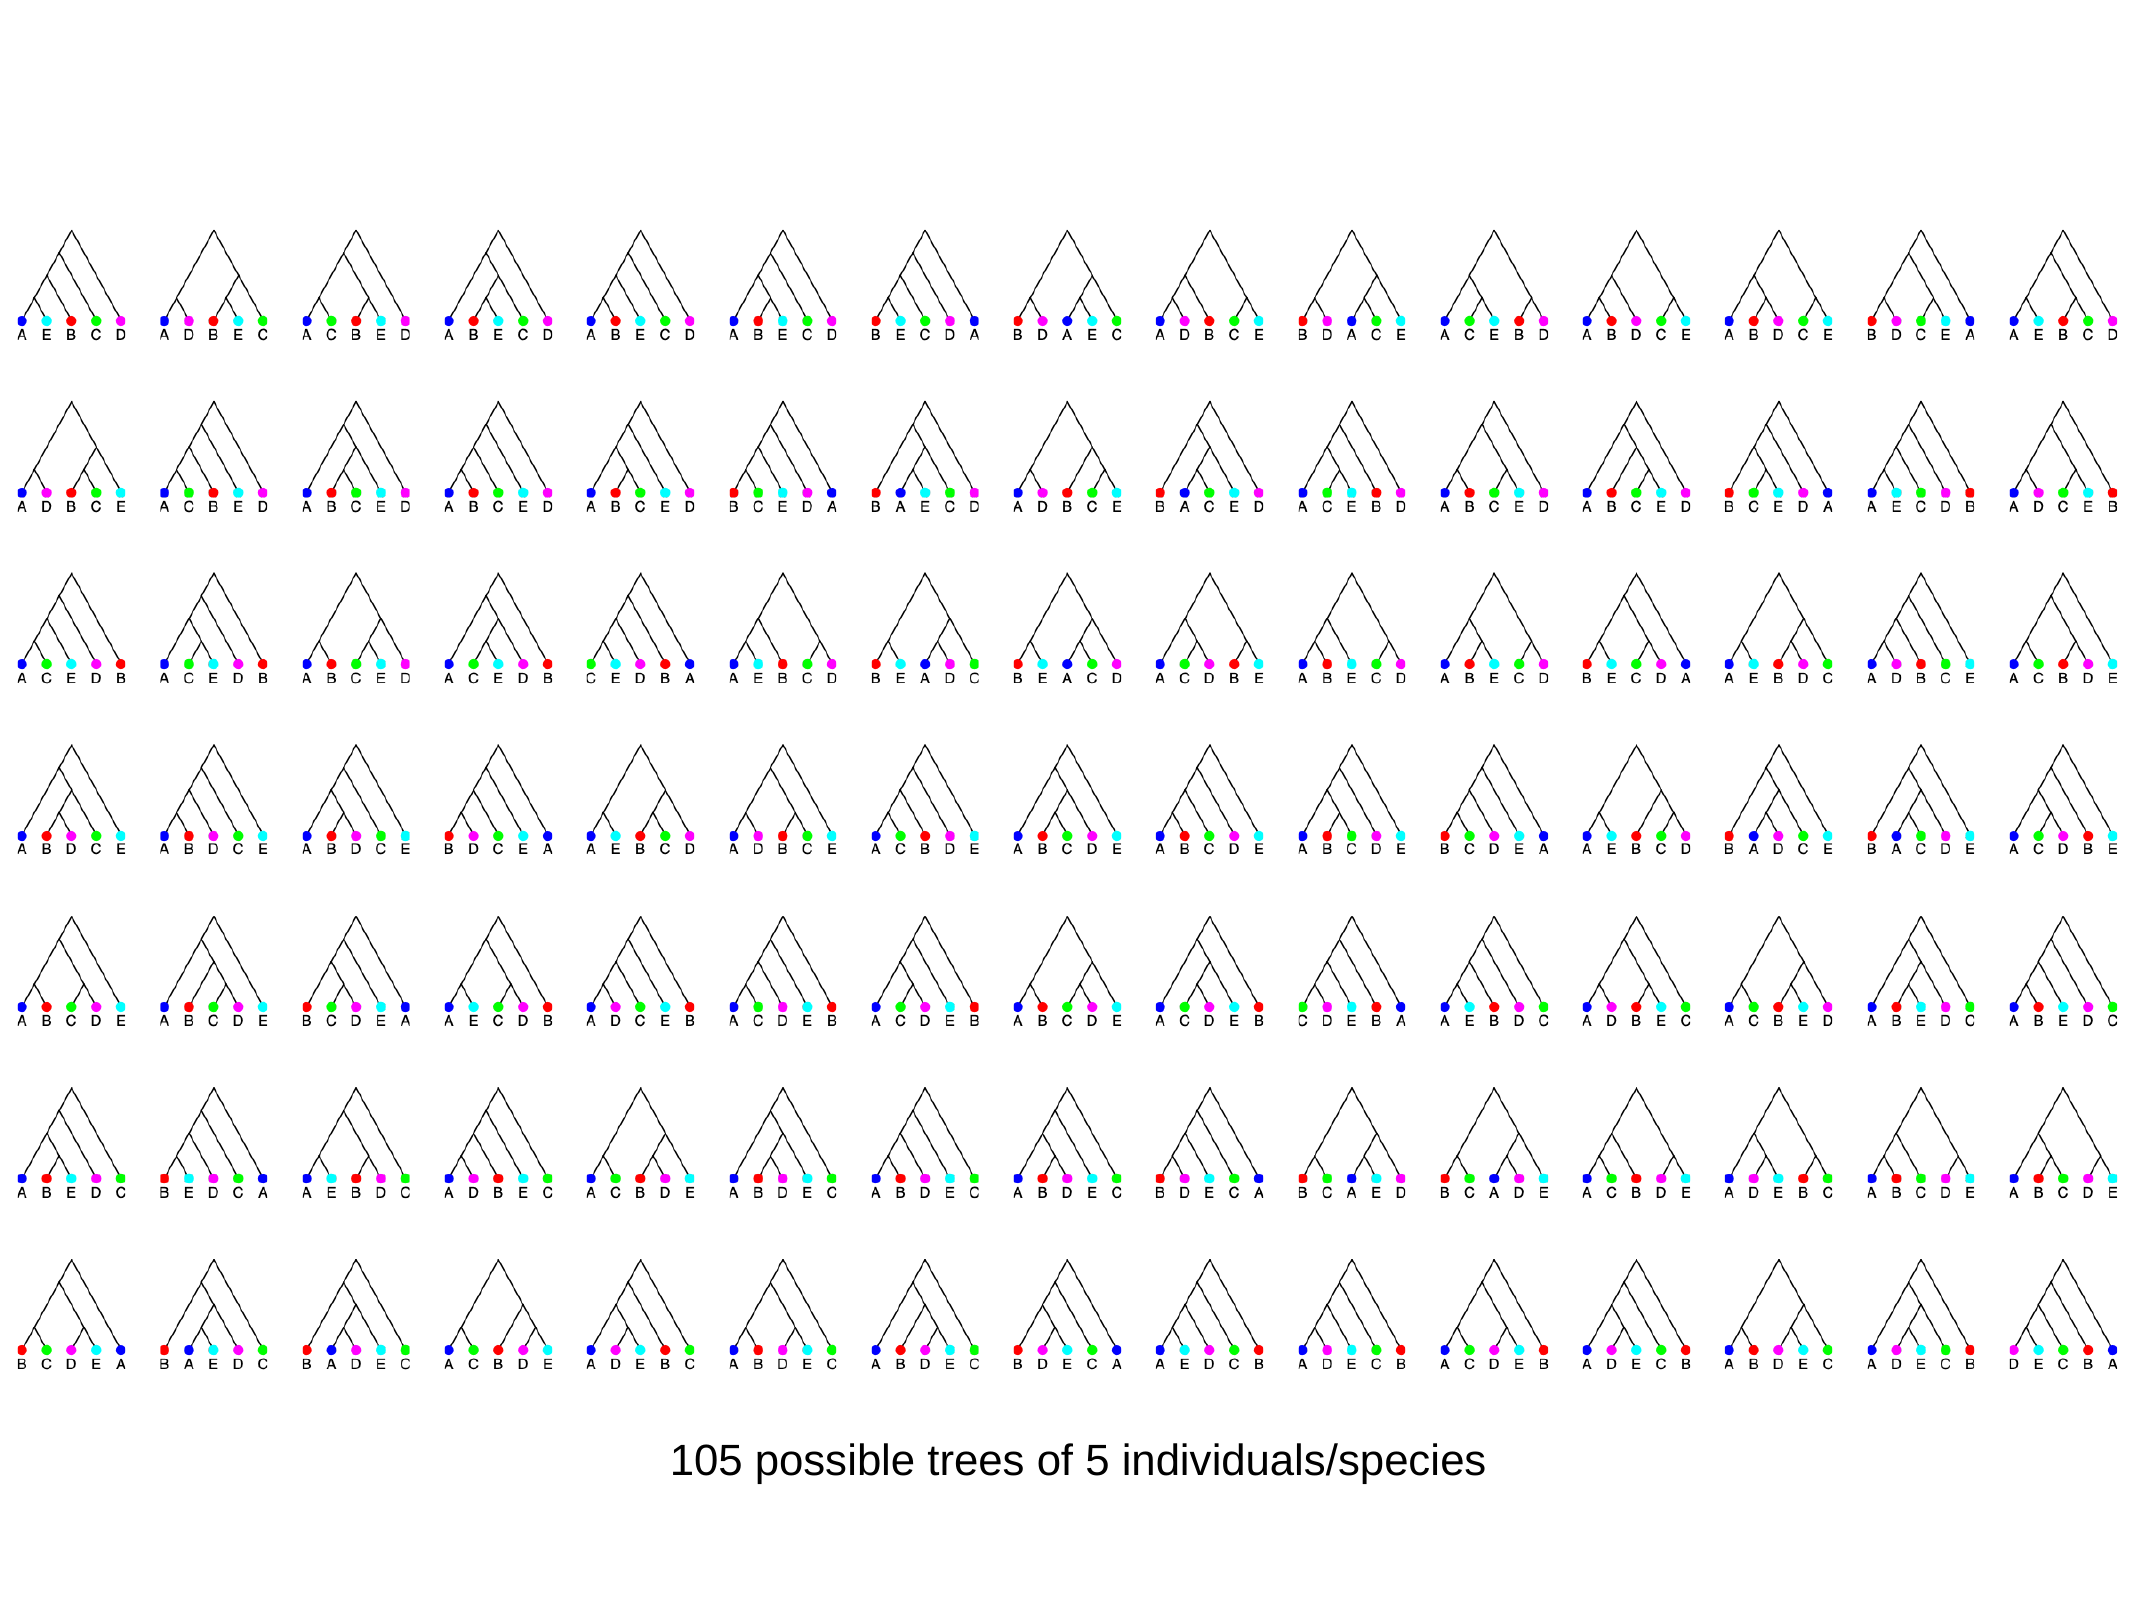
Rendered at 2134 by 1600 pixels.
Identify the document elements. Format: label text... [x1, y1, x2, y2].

text_box 105 possible trees of 5 individuals/species [661, 1422, 1496, 1492]
picture [0, 199, 2134, 1401]
